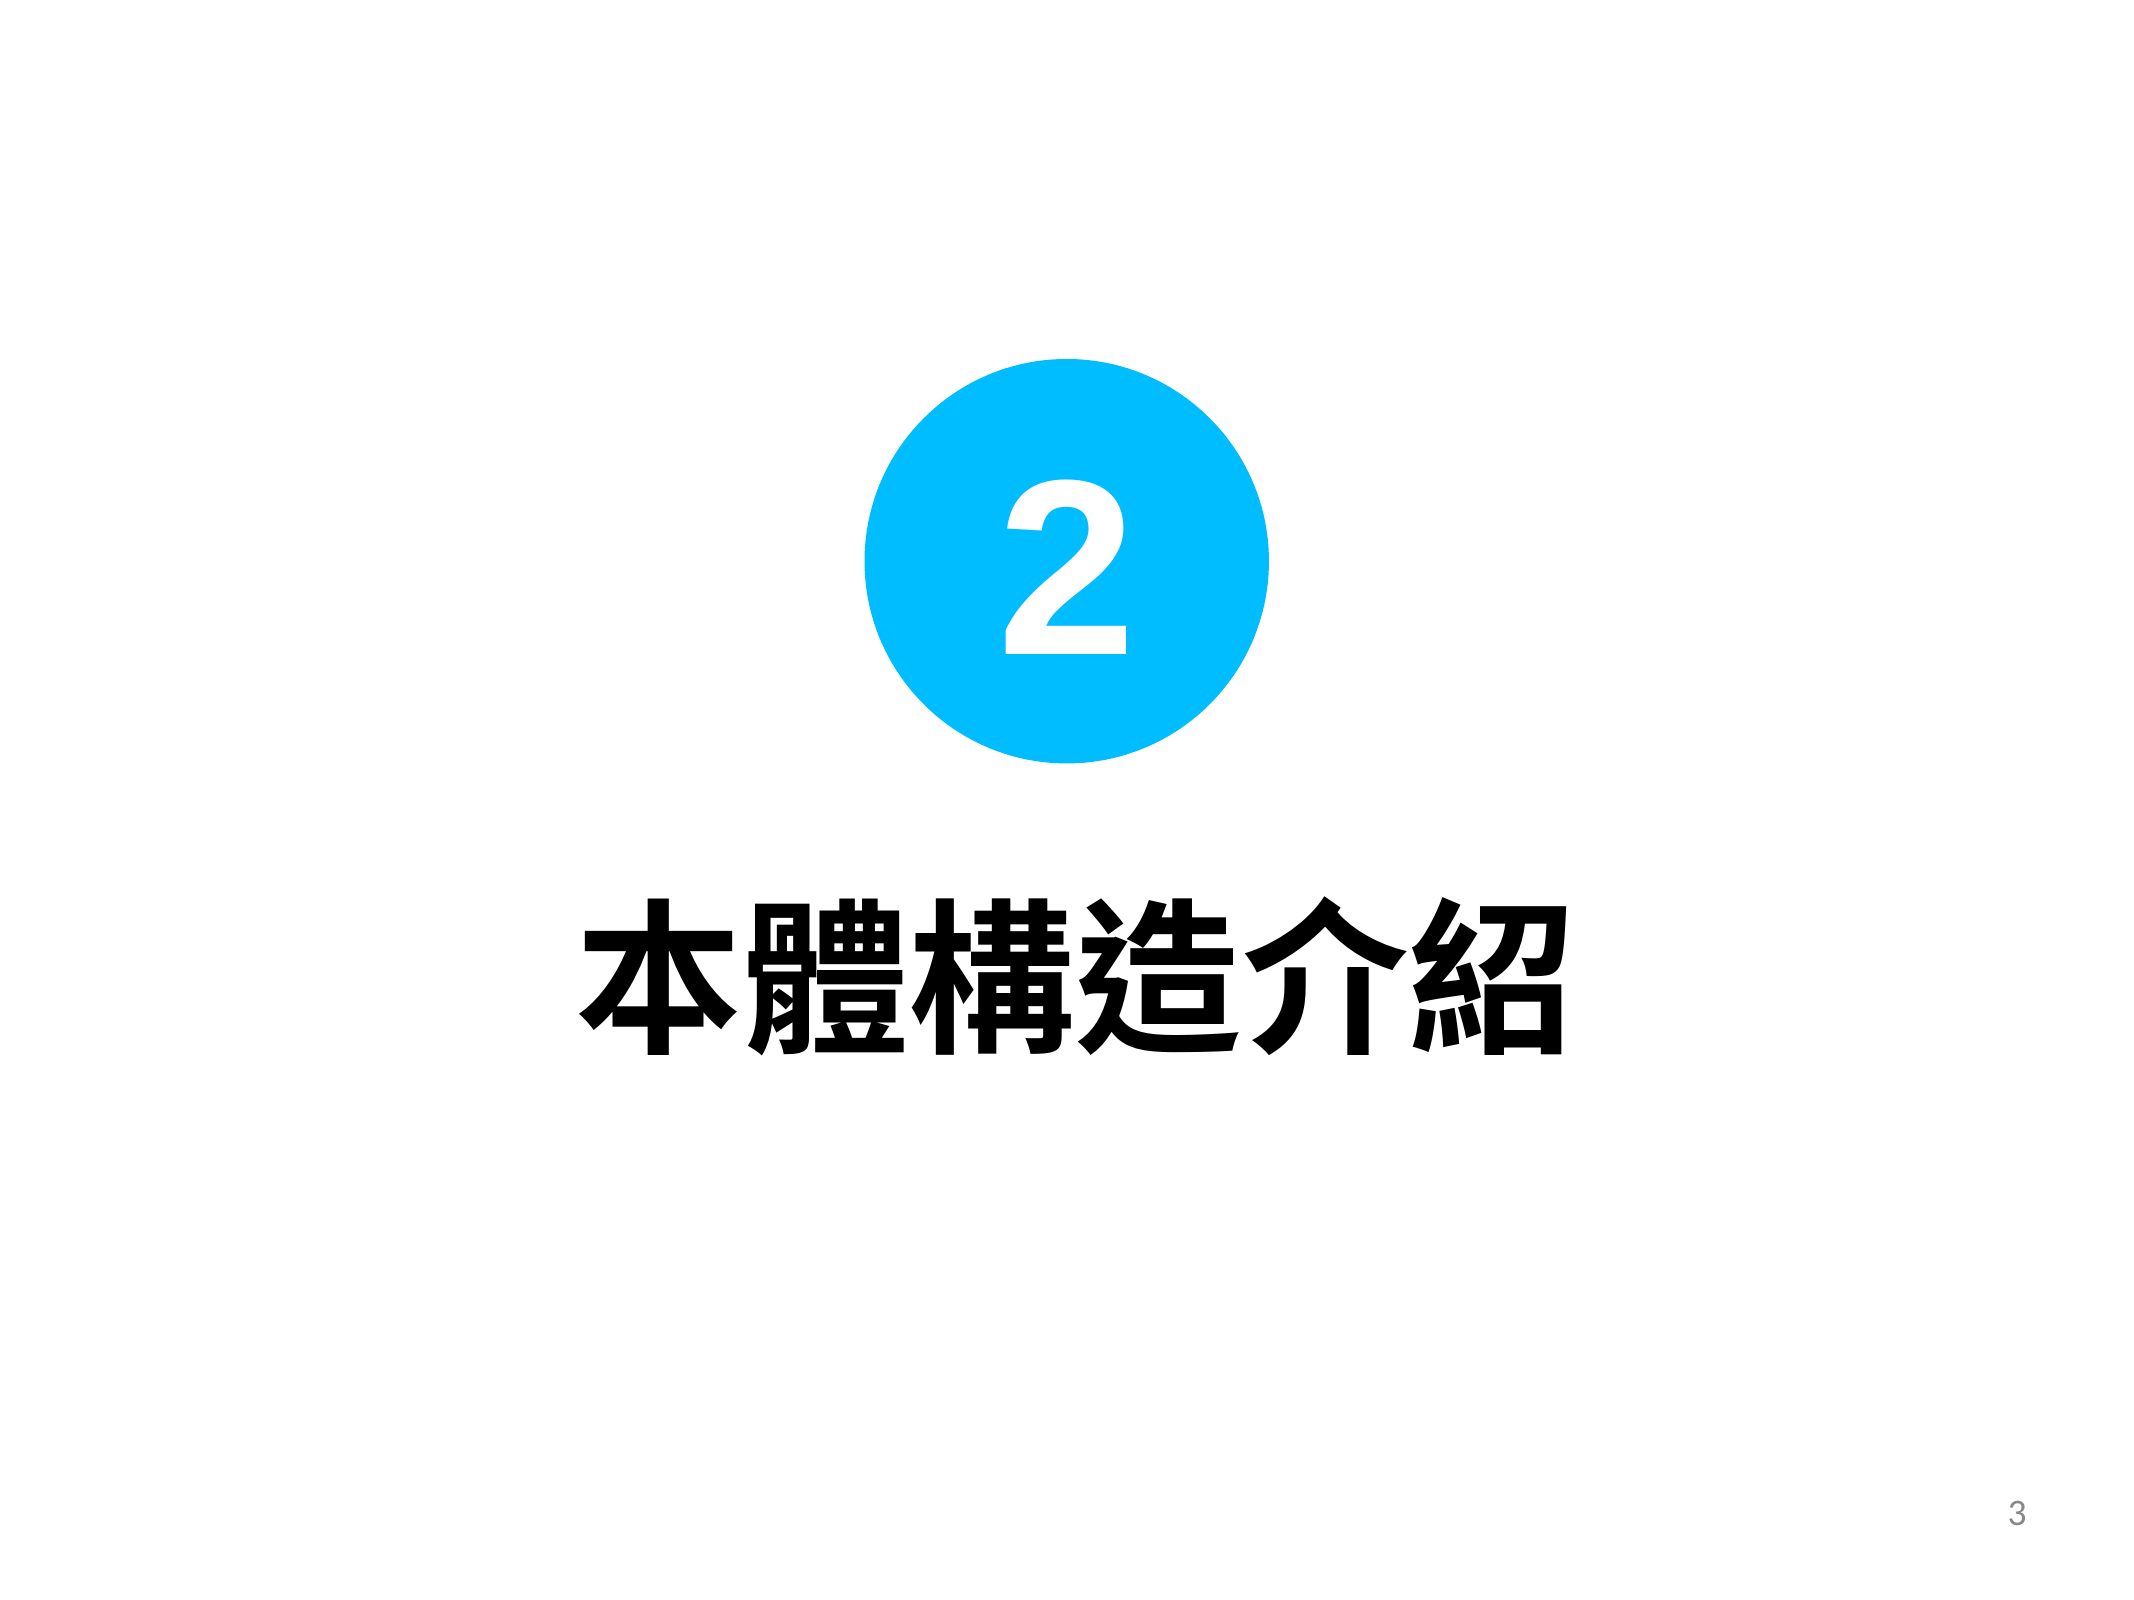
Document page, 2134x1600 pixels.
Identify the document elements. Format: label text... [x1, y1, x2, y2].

text_box [817, 337, 1270, 871]
title 2 [995, 402, 1139, 871]
text_box [864, 358, 1269, 751]
text_box 本體構造介紹 [573, 871, 1716, 1076]
slide_number 3 [1536, 1488, 2027, 1568]
